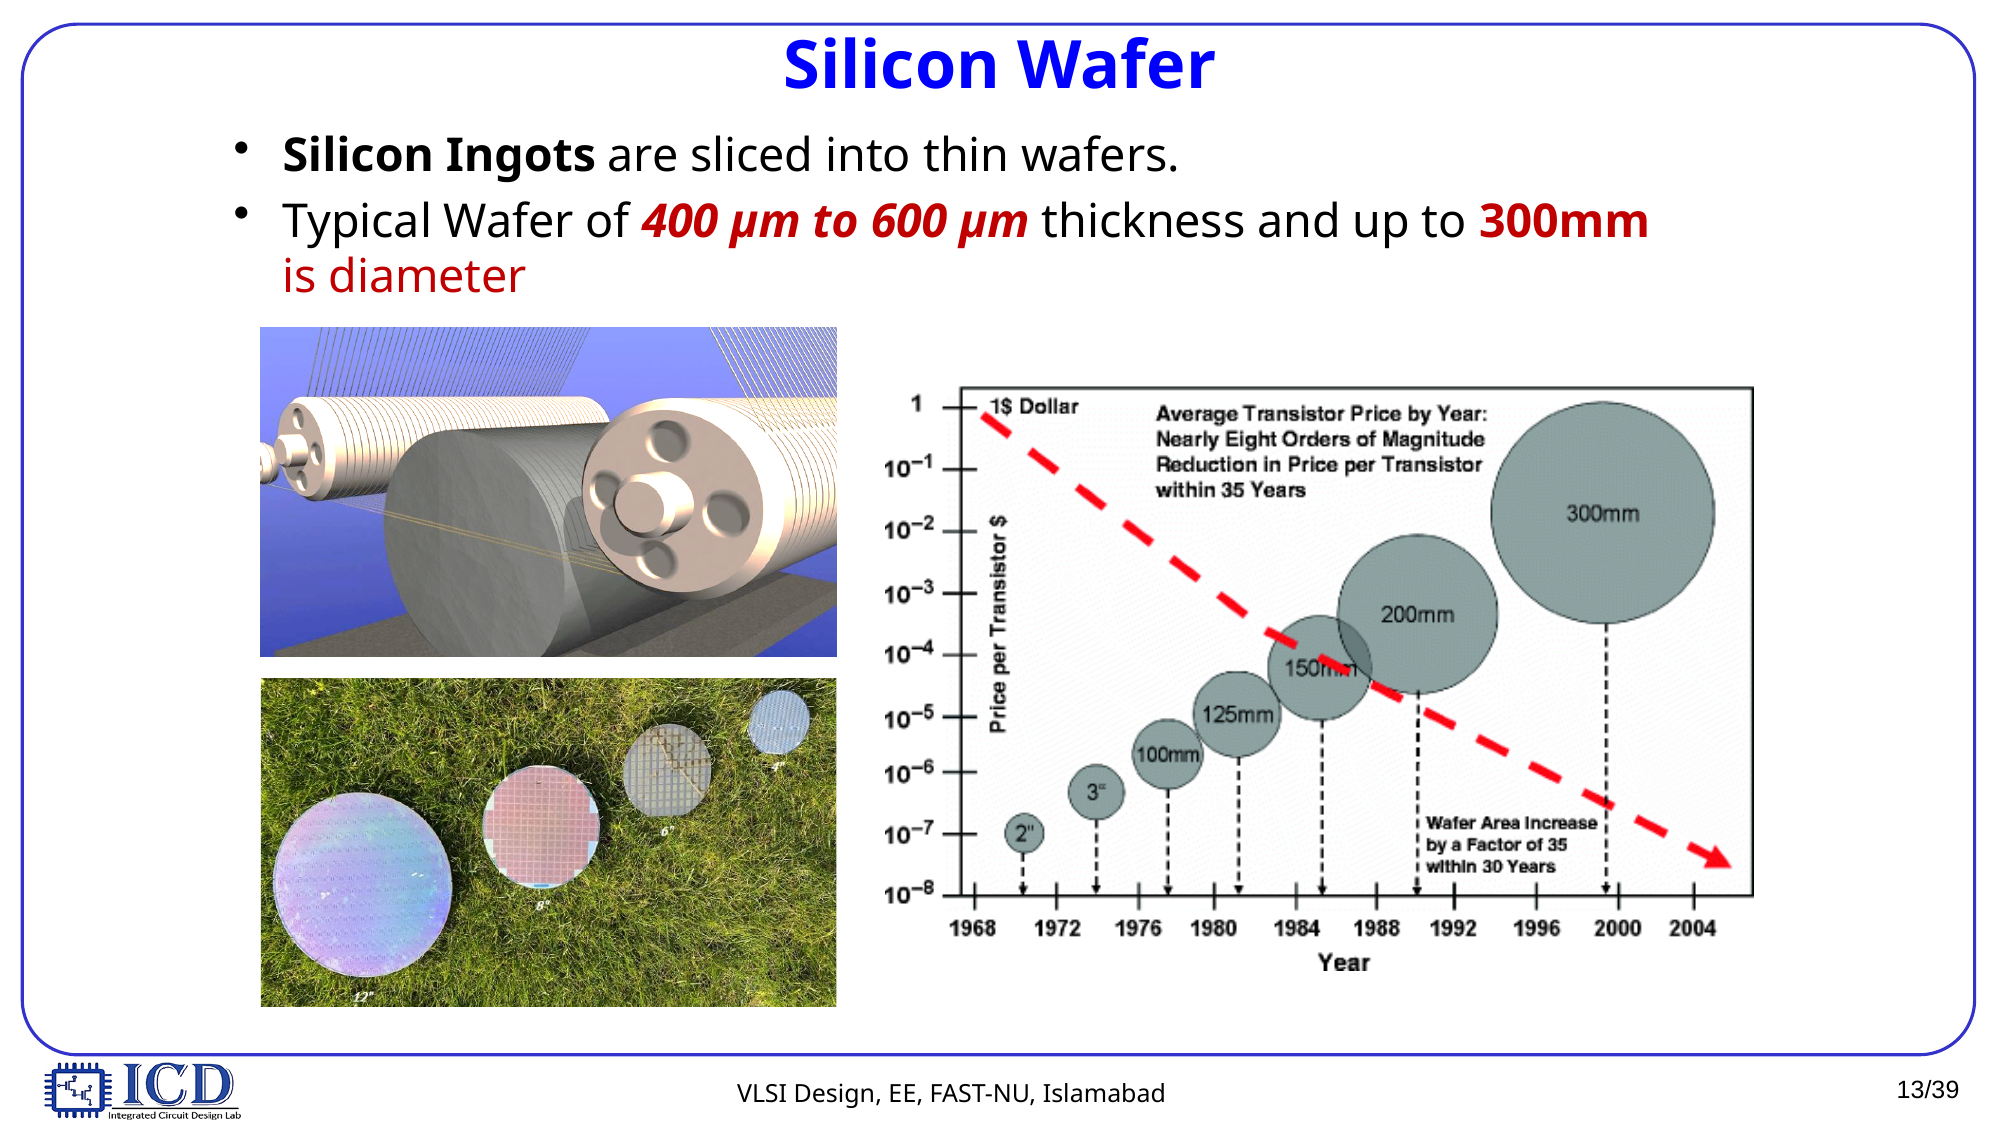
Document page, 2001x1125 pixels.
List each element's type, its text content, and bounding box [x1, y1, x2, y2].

picture [30, 1054, 255, 1069]
list Silicon Ingots are sliced into thin wafers. Typical Wafer of 400 µm to 600 µm thickness and up to 300mm is diameter [218, 117, 1671, 311]
picture [30, 1111, 255, 1125]
slide_number 13/39 [1852, 1066, 1975, 1111]
picture [885, 385, 1754, 971]
title Silicon Wafer [0, 0, 2000, 124]
picture [260, 677, 837, 1007]
footer VLSI Design, EE, FAST-NU, Islamabad [30, 1069, 1852, 1111]
picture [260, 327, 837, 657]
